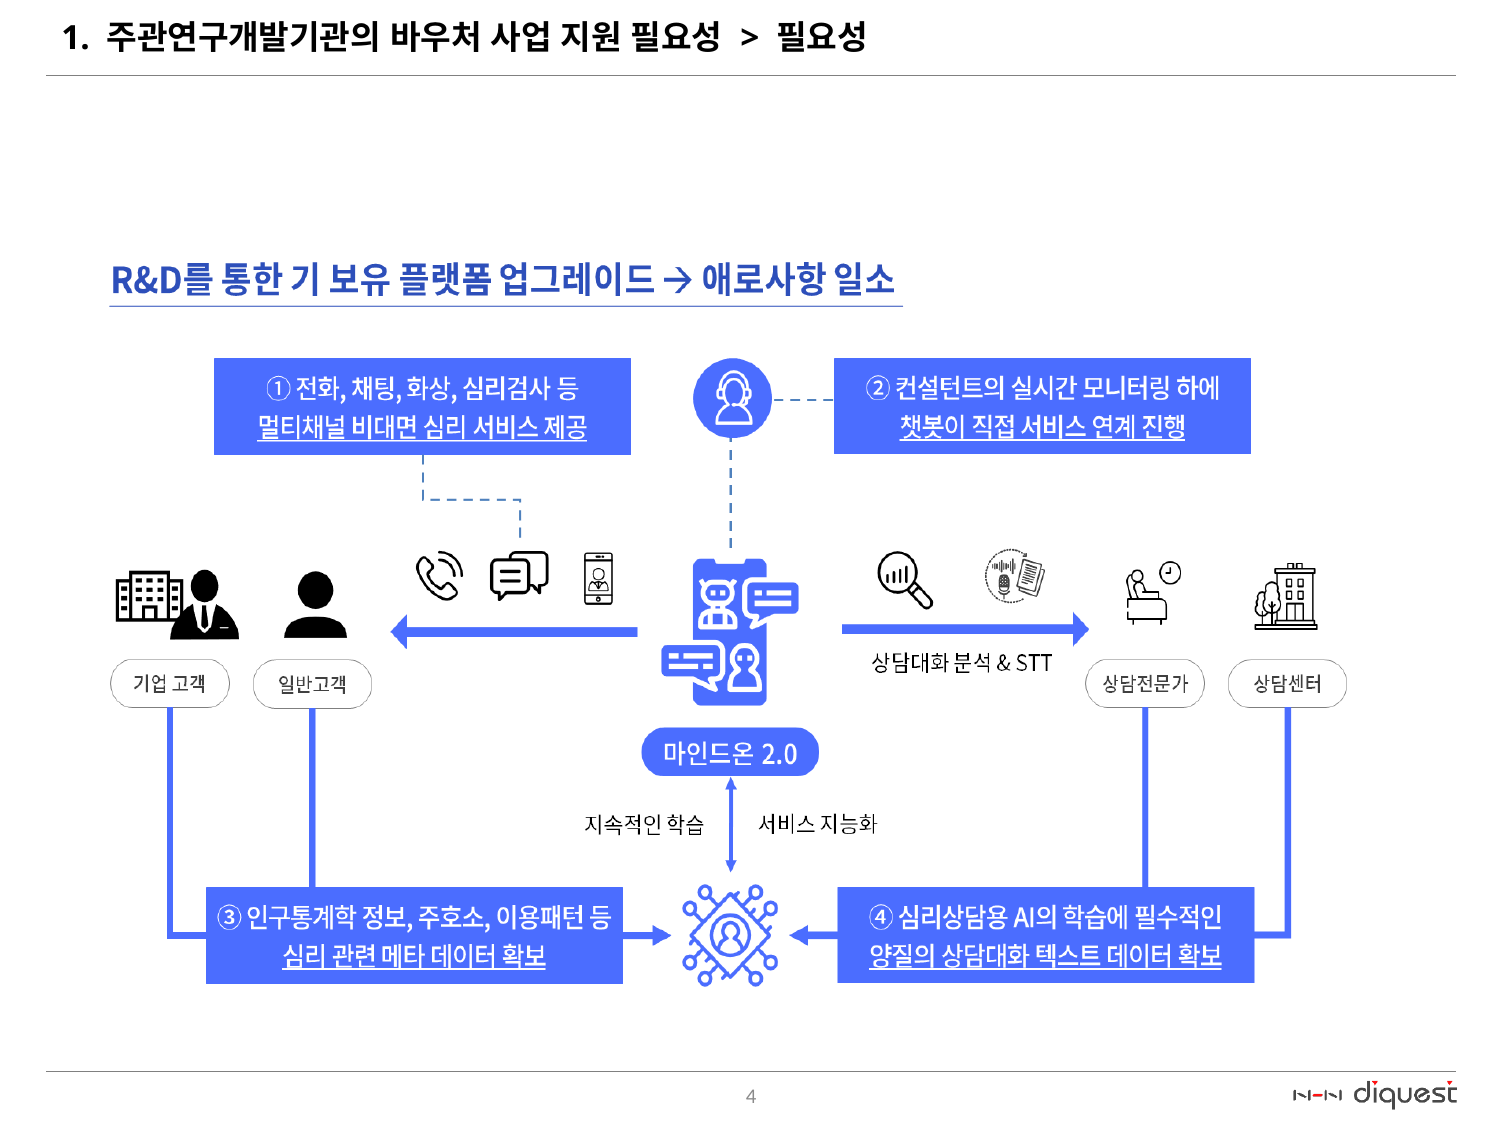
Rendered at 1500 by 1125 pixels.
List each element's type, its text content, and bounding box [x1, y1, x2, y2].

picture [1270, 1065, 1479, 1125]
title 1. 주관연구개발기관의 바우처 사업 지원 필요성 > 필요성 [46, 9, 1456, 68]
slide_number 4 [692, 1078, 810, 1112]
picture [109, 246, 1347, 998]
